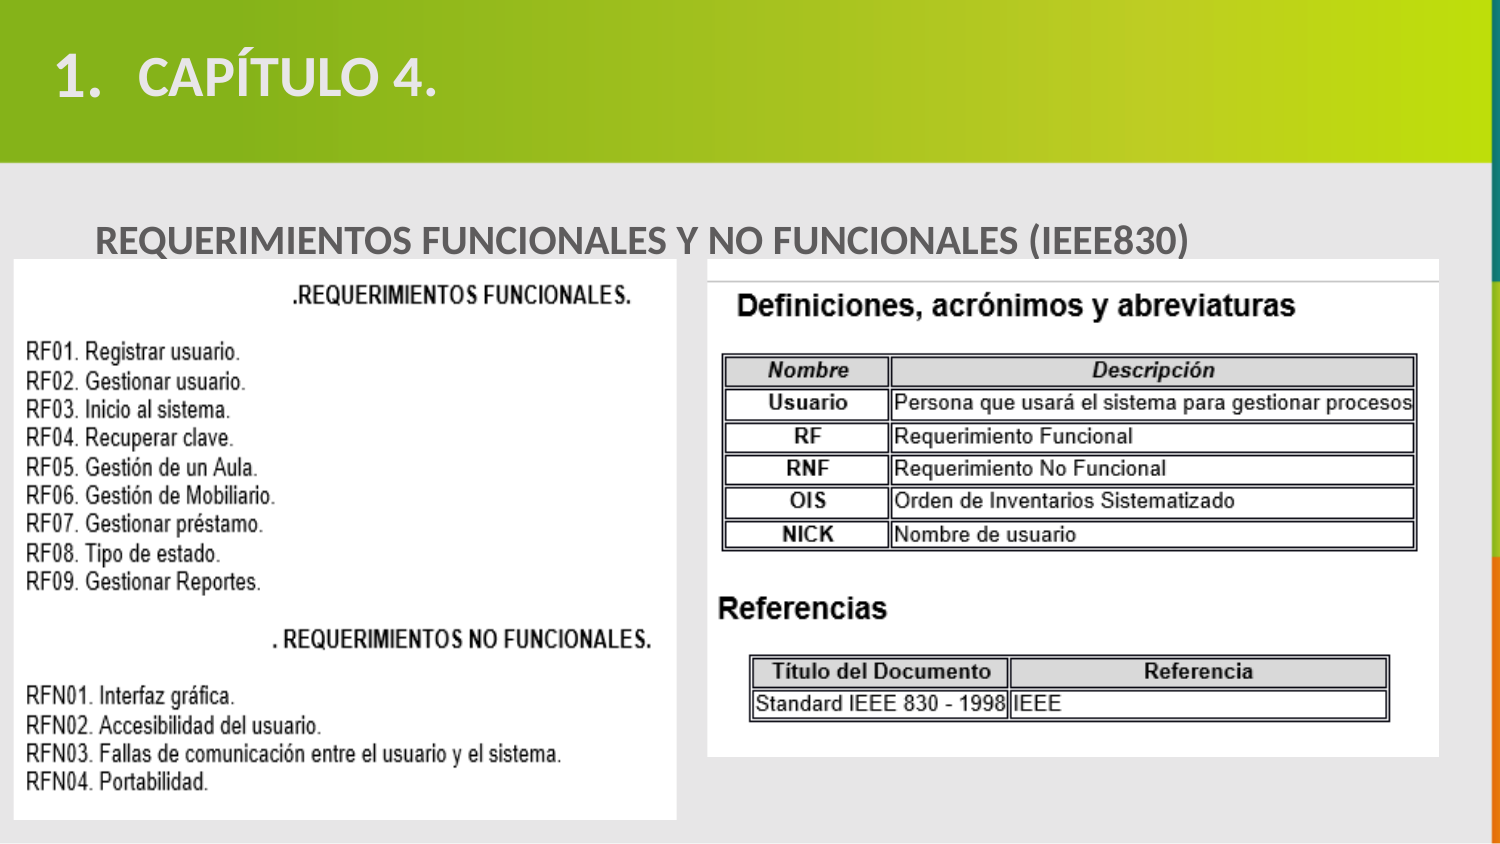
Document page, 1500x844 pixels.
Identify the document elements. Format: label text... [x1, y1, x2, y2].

text_box REQUERIMIENTOS FUNCIONALES Y NO FUNCIONALES (IEEE830) [79, 205, 1296, 270]
text_box 1. [37, 23, 209, 140]
text_box CAPÍTULO 4. [123, 31, 655, 148]
text_box [146, 270, 1420, 844]
picture [0, 0, 1500, 844]
